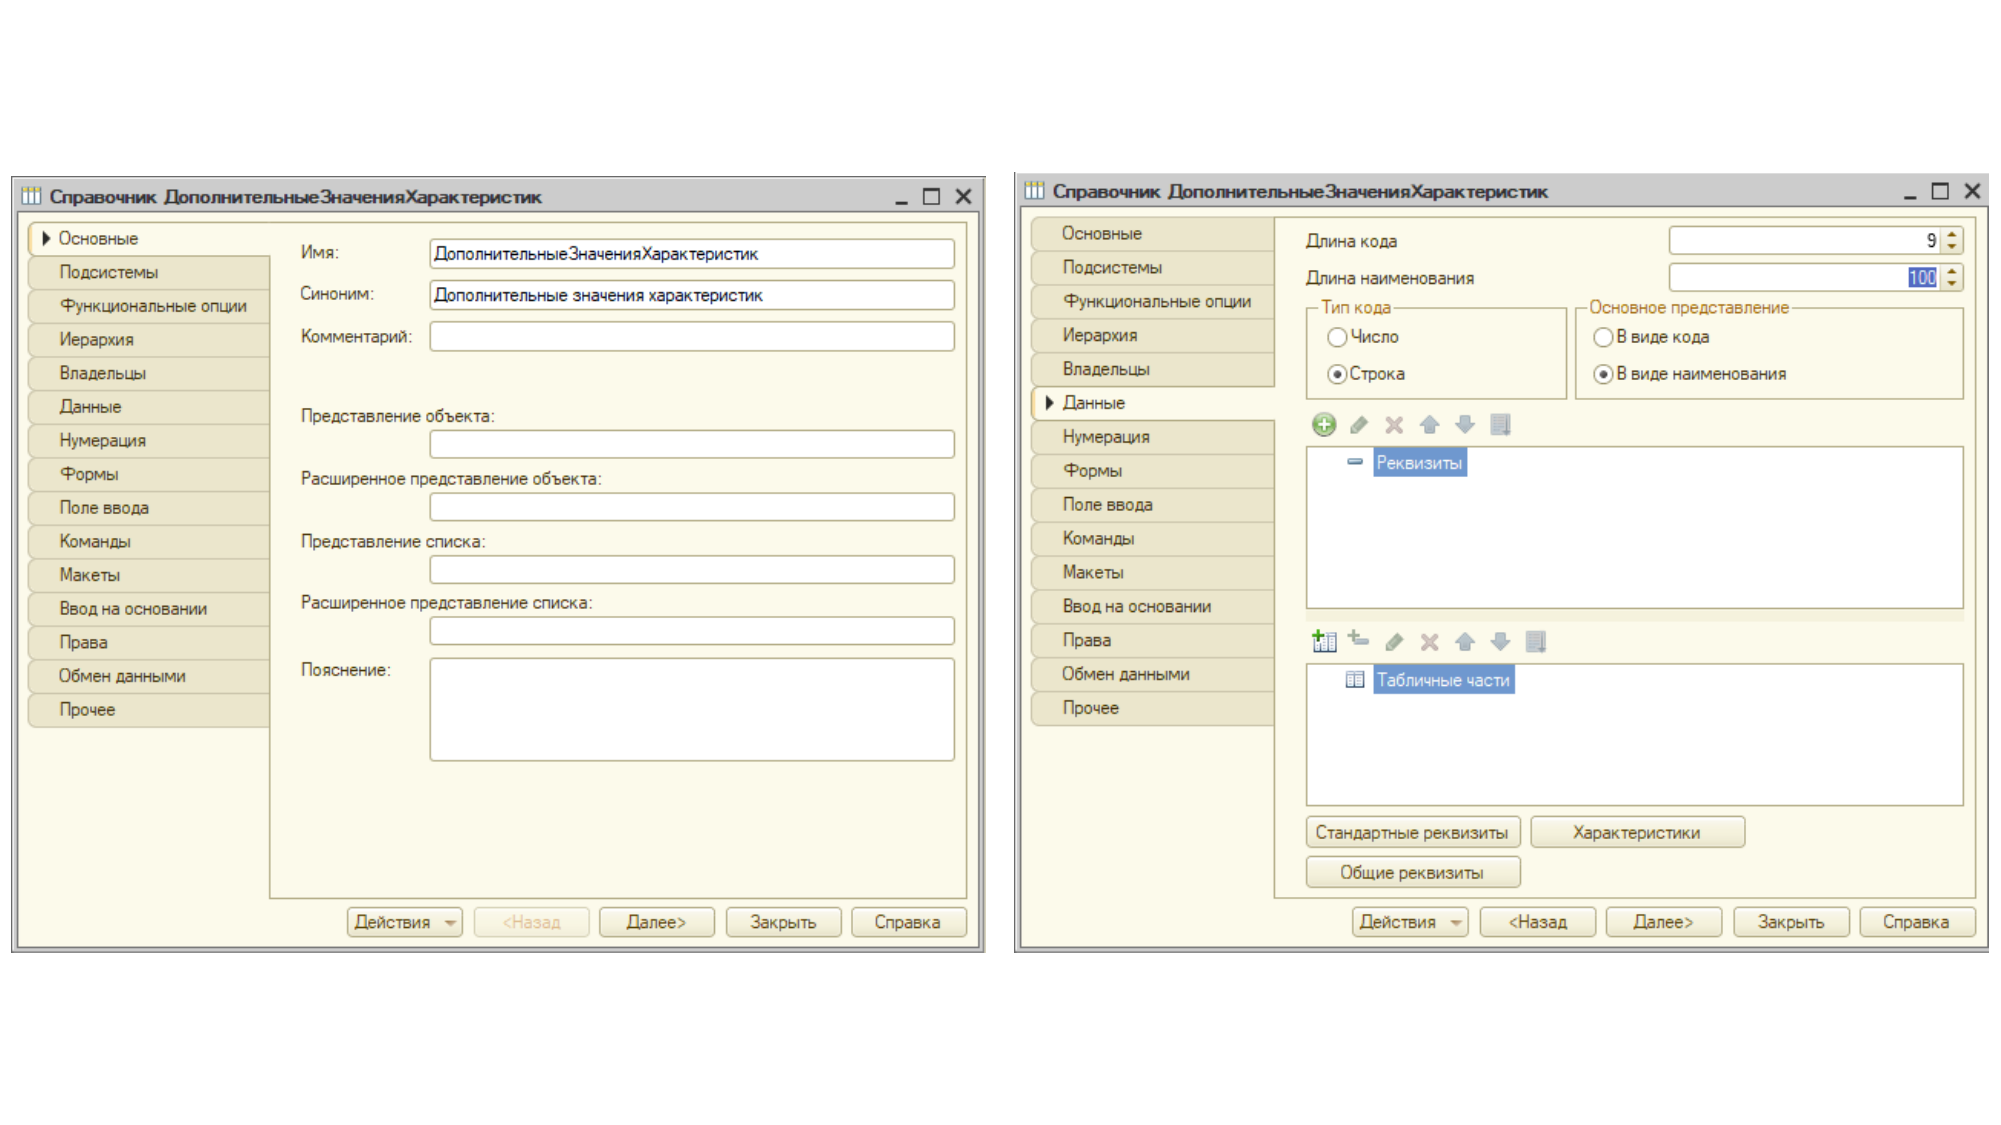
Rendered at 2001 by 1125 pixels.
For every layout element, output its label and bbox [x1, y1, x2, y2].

picture [11, 176, 986, 953]
picture [1014, 172, 1989, 953]
